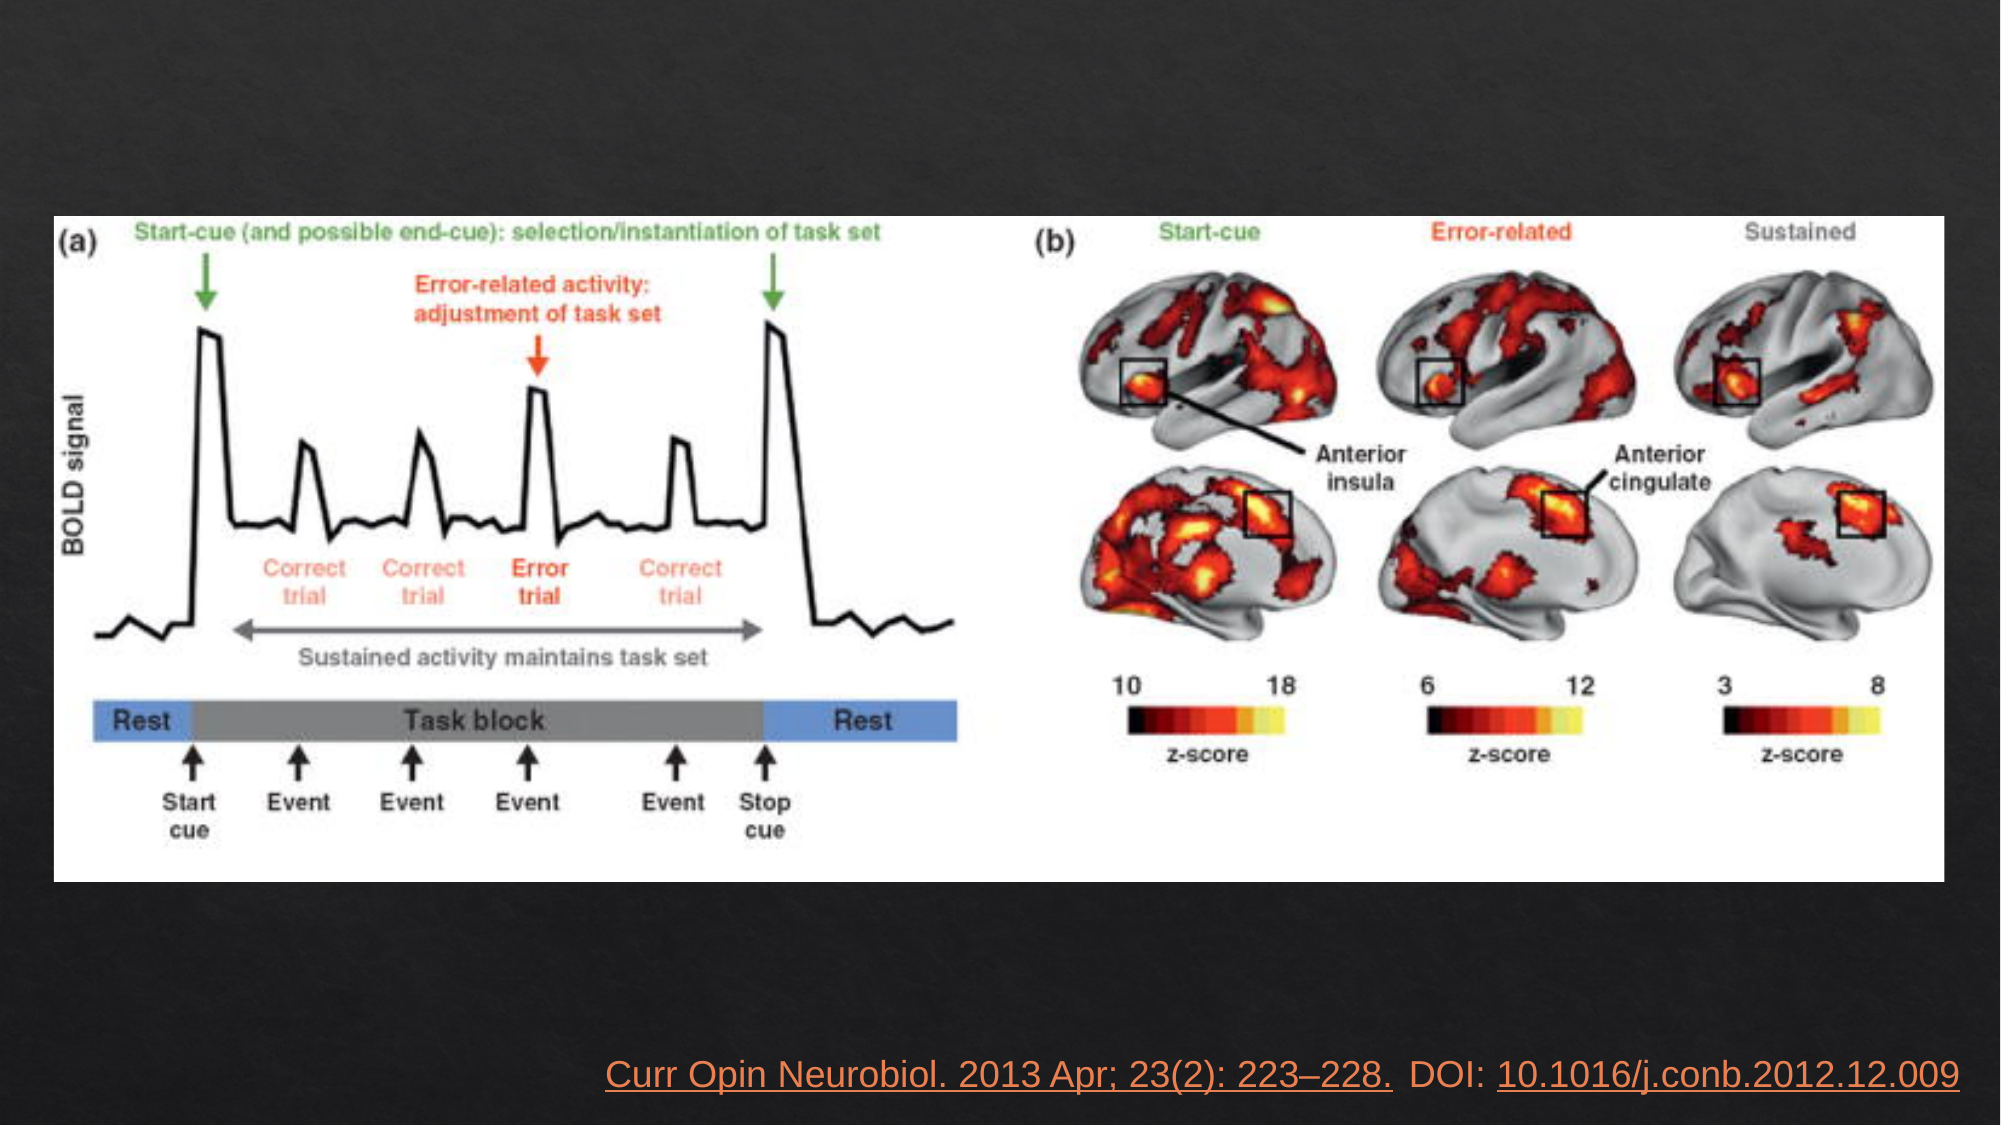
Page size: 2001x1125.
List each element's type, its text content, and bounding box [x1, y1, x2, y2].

text_box DOI: 10.1016/j.conb.2012.12.009 [1394, 1042, 1976, 1103]
text_box Curr Opin Neurobiol. 2013 Apr; 23(2): 223–228. [590, 1042, 1394, 1103]
picture [53, 215, 1945, 882]
